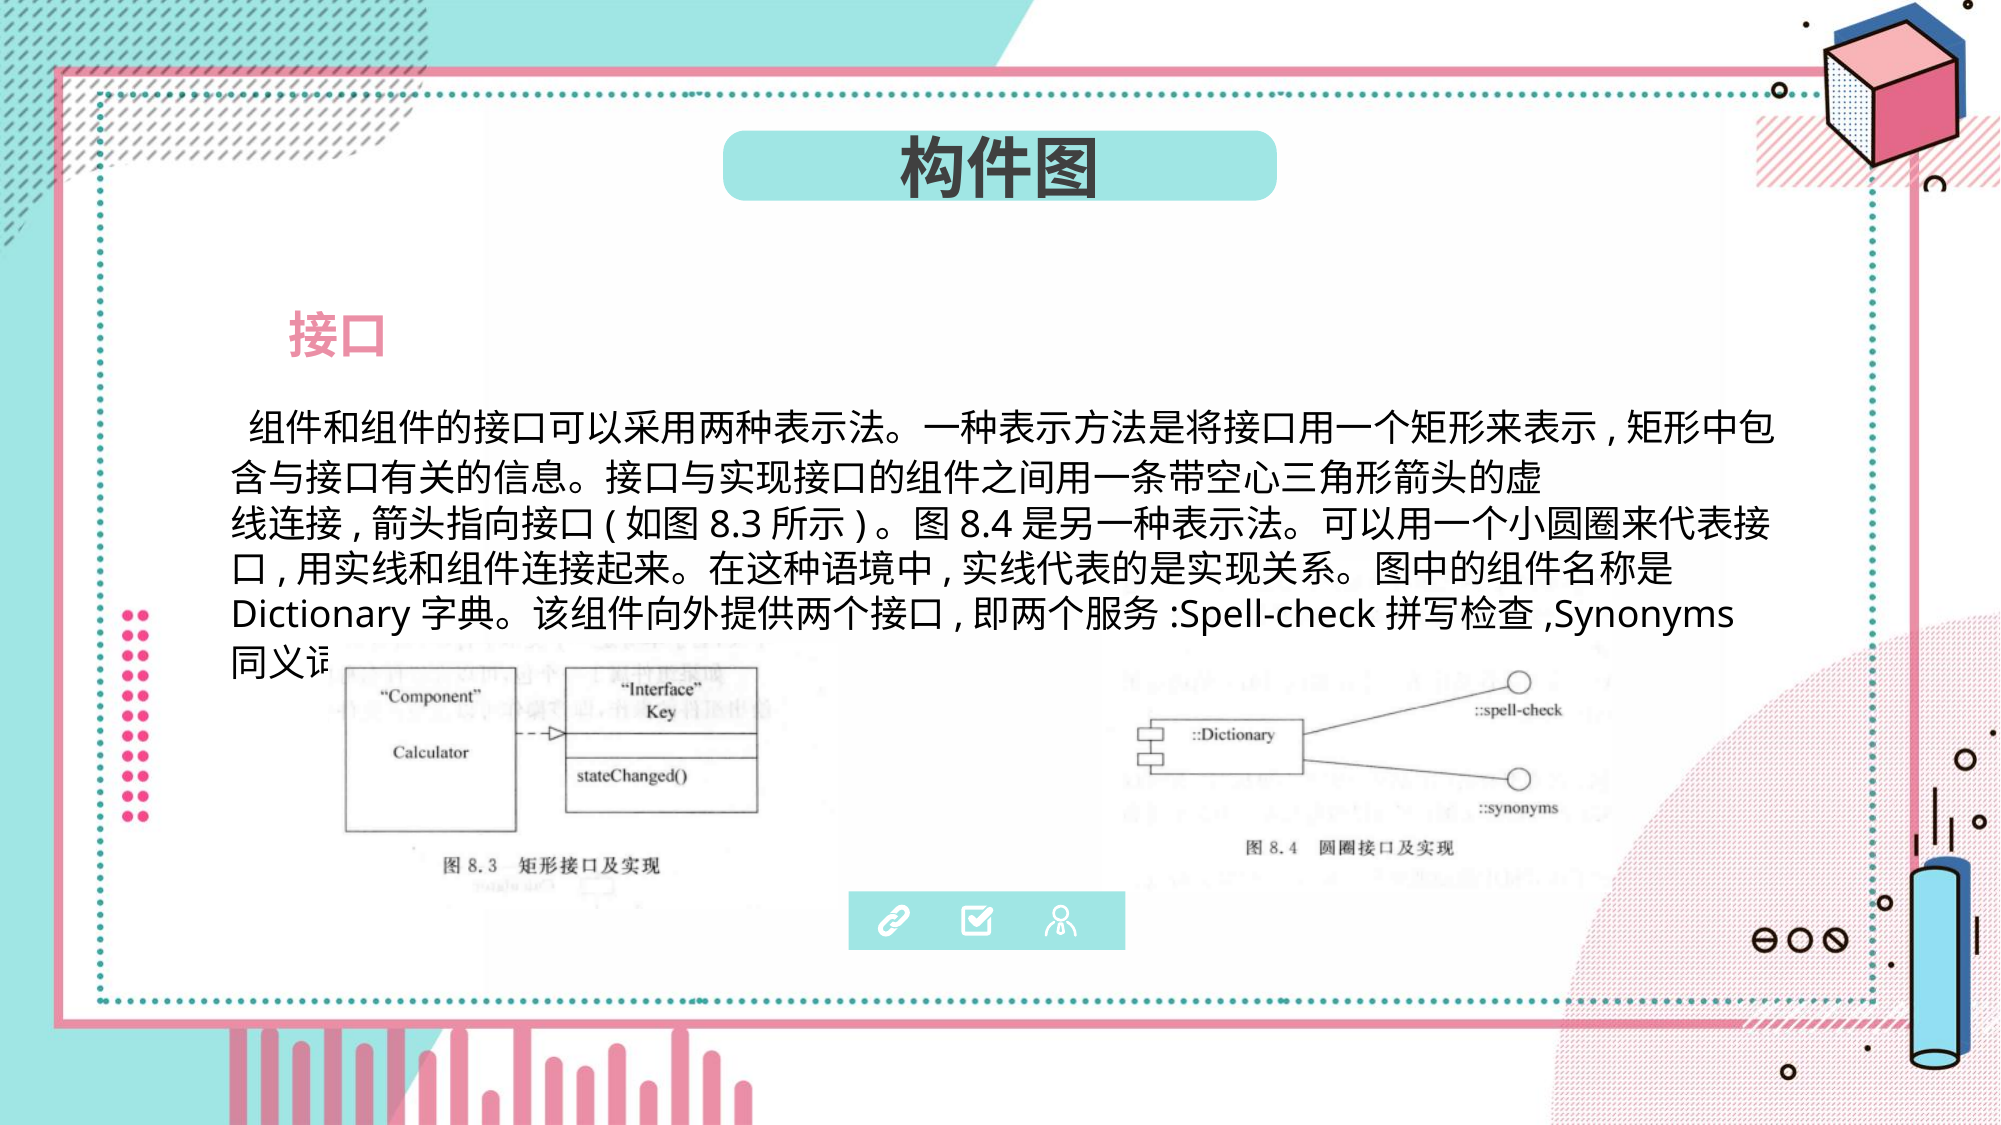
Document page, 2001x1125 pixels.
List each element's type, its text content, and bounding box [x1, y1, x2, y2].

text_box 接口 [250, 295, 404, 371]
picture [0, 0, 2001, 1125]
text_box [848, 891, 1126, 950]
text_box 构件图 [722, 129, 1278, 202]
text_box 组件和组件的接口可以采用两种表示法。一种表示方法是将接口用一个矩形来表示,矩形中包含与接口有关的信息。接口与实现接口的组件之间用一条带空心三角形箭头的虚 线连接,箭头指向接口(如图8.3所示)。图8.4是另一种表示法。可以用一个小圆圈来代表接口,用实线和组件连接起来。在这种语境中,实线代表的是实现关系。图中的组件名称是 Dictionary字典。该组件向外提供两个接口,即两个服务:Spell-check拼写检查,Synonyms同义词。 [215, 397, 1794, 692]
